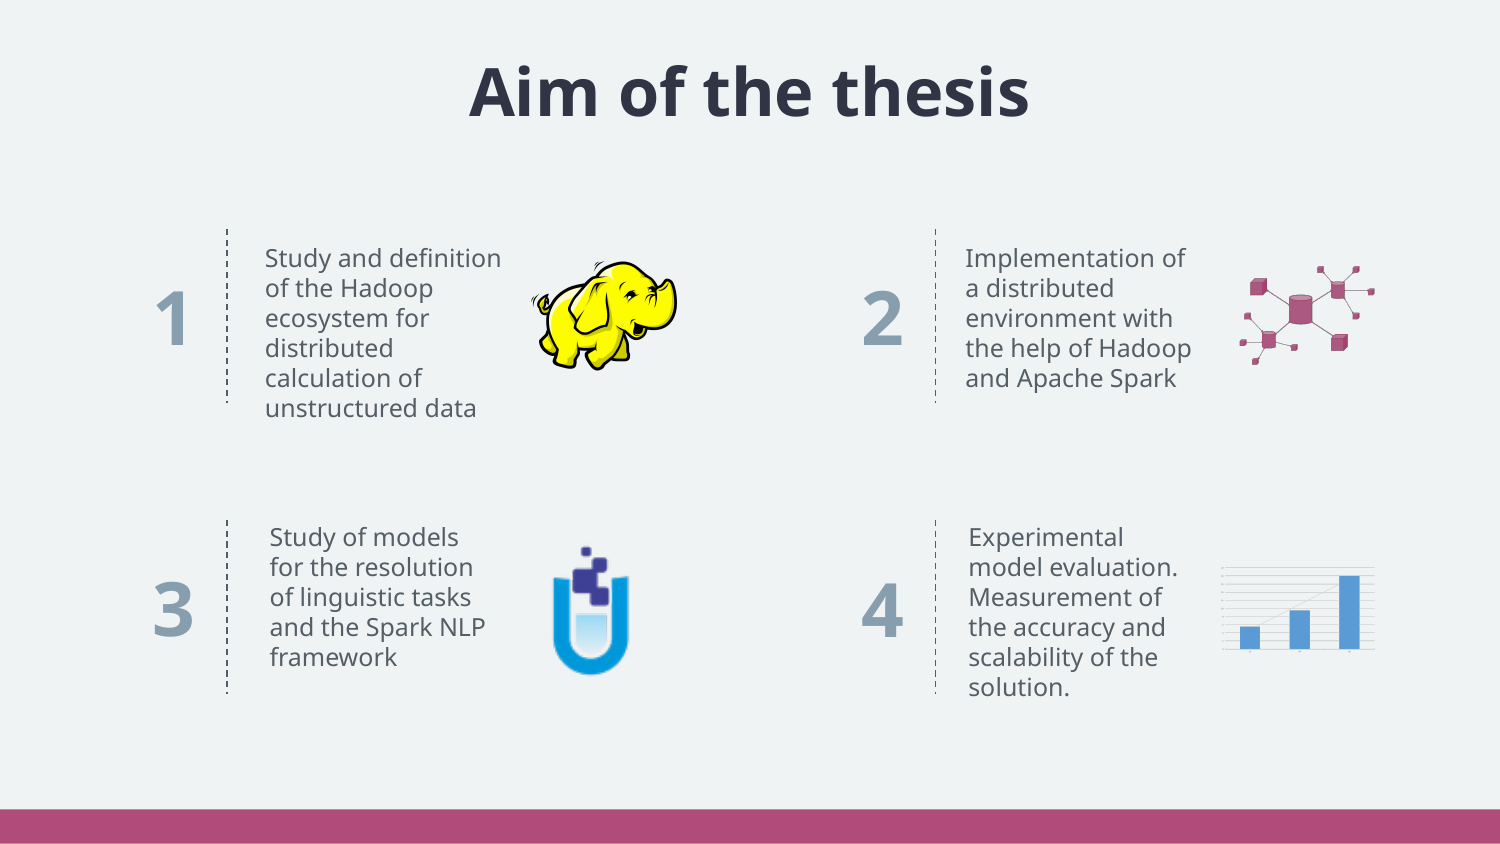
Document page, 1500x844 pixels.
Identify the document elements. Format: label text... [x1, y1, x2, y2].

text_box Study and definition of the Hadoop ecosystem for distributed calculation of unstructured data [250, 227, 532, 415]
text_box Study of models for the resolution of linguistic tasks and the Spark NLP framework [254, 506, 514, 694]
picture [530, 260, 677, 371]
title Aim of the thesis [116, 34, 1383, 137]
picture [1220, 565, 1377, 654]
picture [549, 541, 631, 678]
text_box 2 [831, 272, 927, 360]
picture [1238, 260, 1377, 371]
text_box 3 [122, 562, 218, 650]
text_box Experimental model evaluation. Measurement of the accuracy and scalability of the solution. [953, 506, 1213, 694]
text_box Implementation of a distributed environment with the help of Hadoop and Apache Spark [950, 227, 1215, 415]
text_box 4 [831, 564, 927, 652]
text_box 1 [122, 272, 218, 360]
